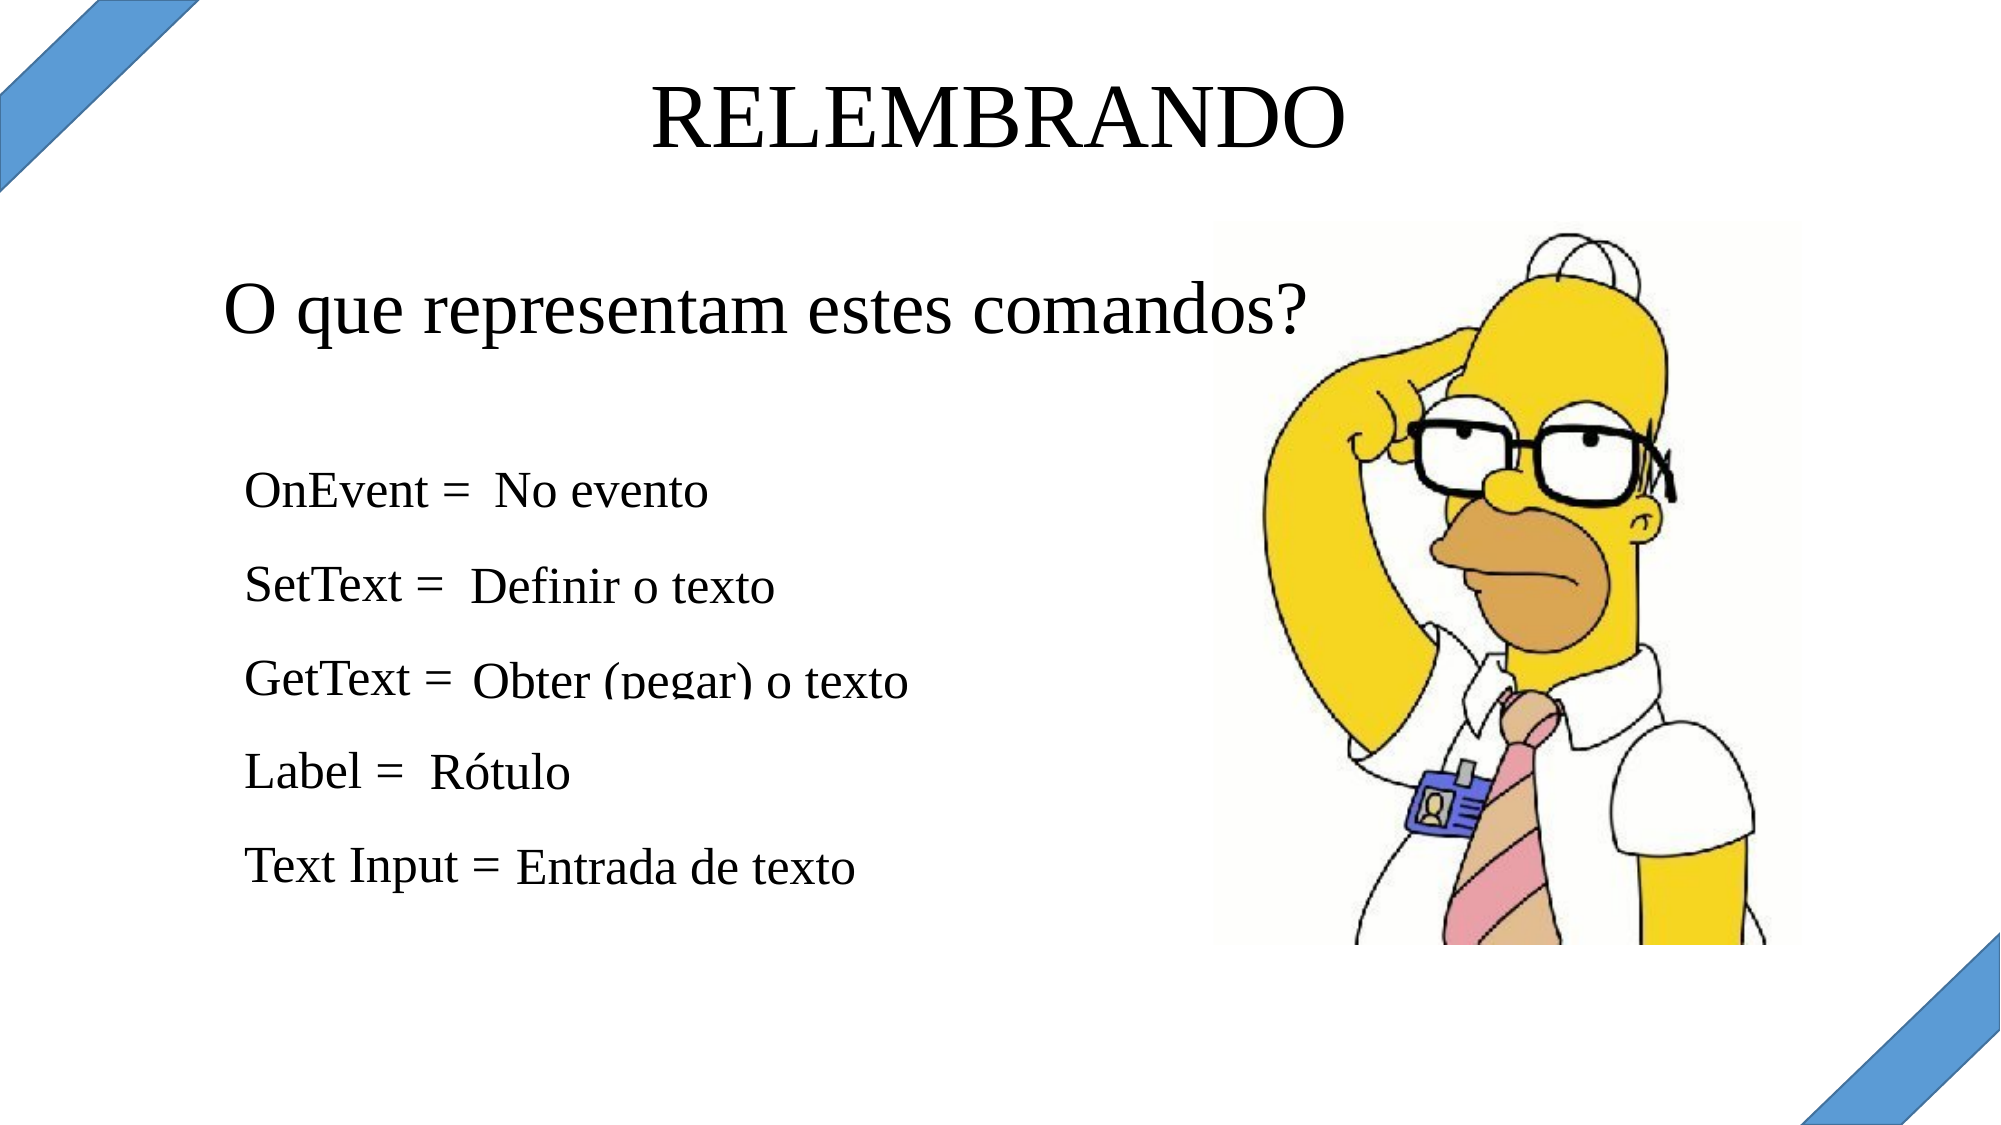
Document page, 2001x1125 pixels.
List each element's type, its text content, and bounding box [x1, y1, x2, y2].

text_box Obter (pegar) o texto [457, 607, 929, 716]
text_box Definir o texto [455, 512, 927, 622]
title RELEMBRANDO [137, 43, 1863, 192]
text_box [0, 0, 200, 193]
text_box [1800, 932, 2000, 1125]
picture [1213, 221, 1802, 945]
text_box O que representam estes comandos? [208, 251, 1213, 356]
text_box Entrada de texto [501, 793, 973, 903]
text_box OnEvent = ? SetText = ? GetText = ? Label = ? Text Input = ? [229, 416, 501, 901]
text_box Rótulo [414, 699, 887, 808]
text_box No evento [479, 416, 951, 526]
